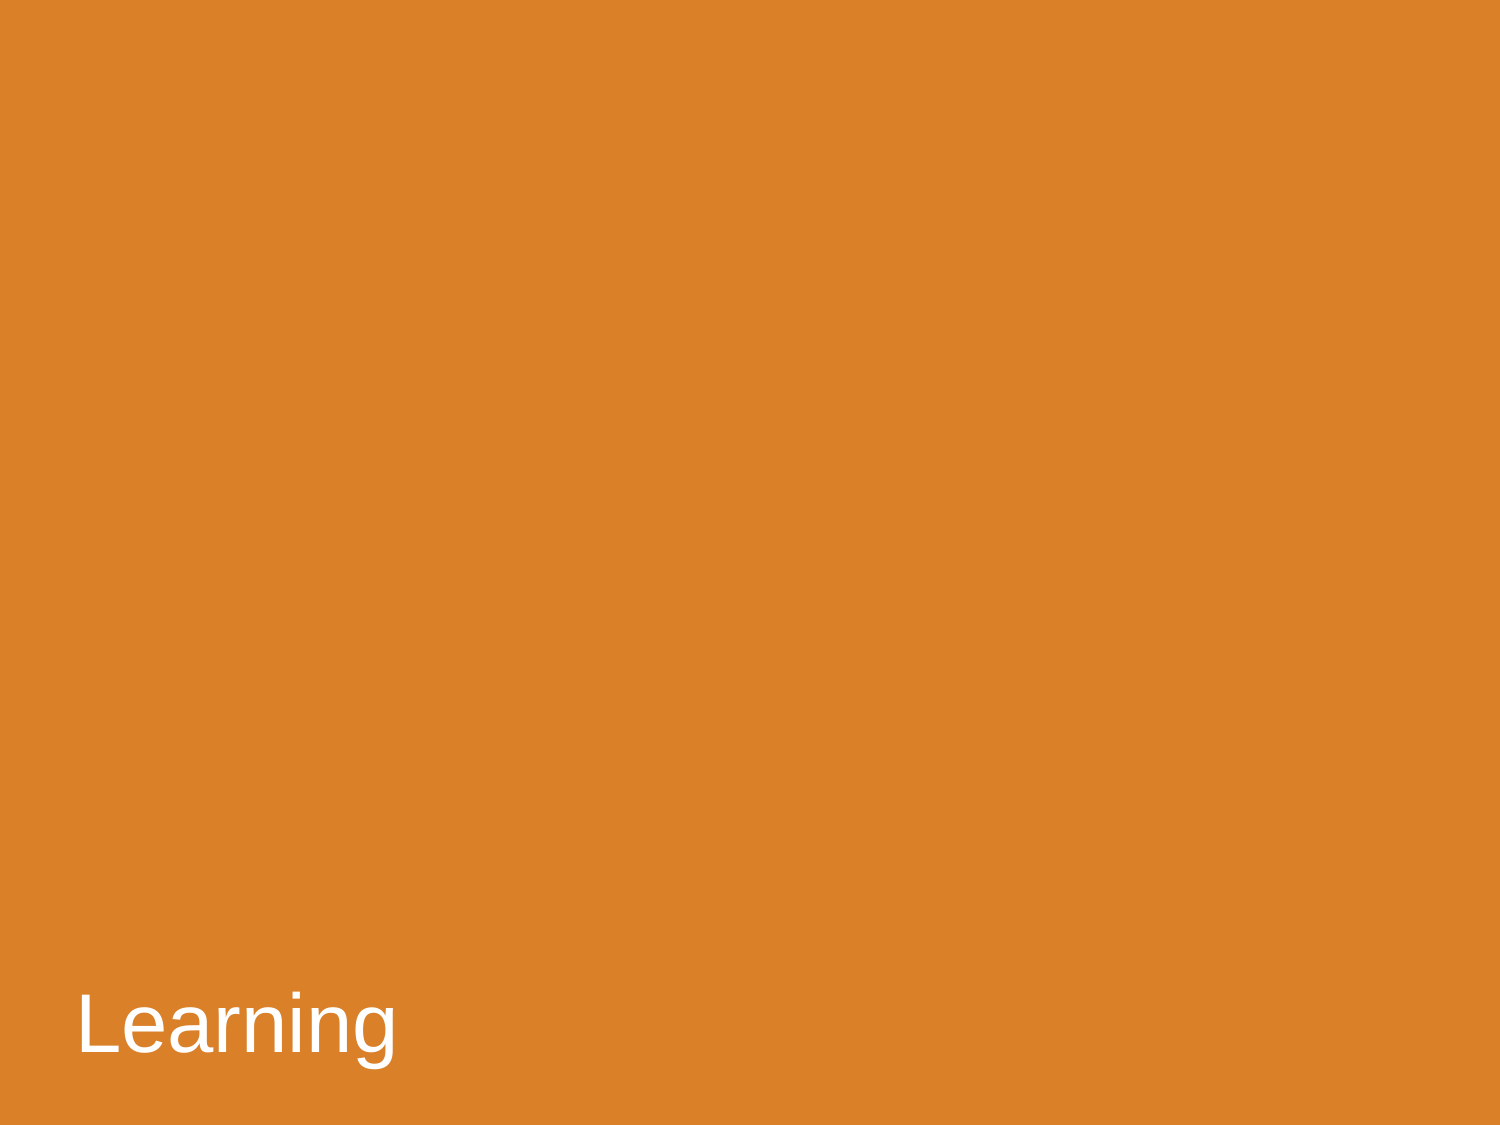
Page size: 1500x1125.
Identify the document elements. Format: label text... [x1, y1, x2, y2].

list Learning [75, 641, 1425, 1072]
